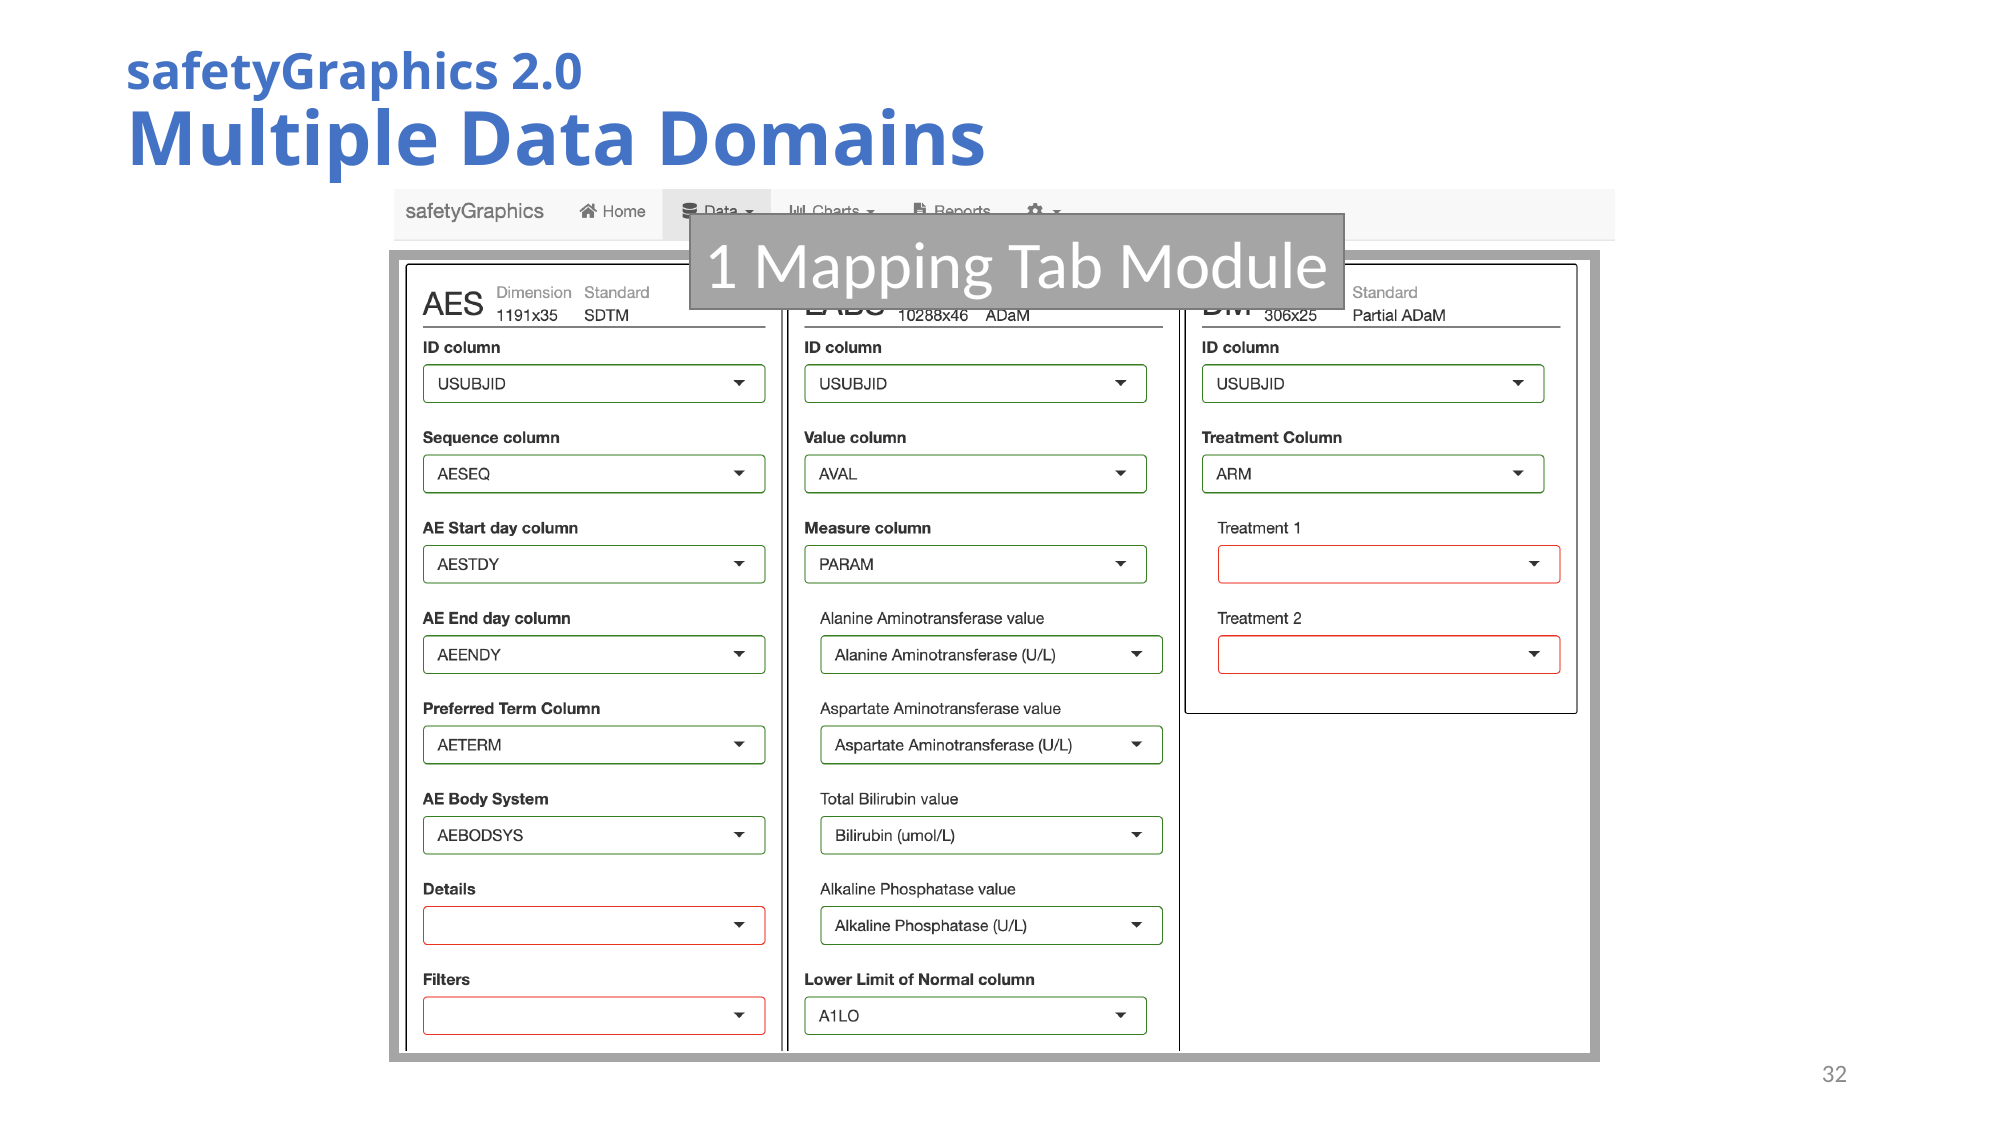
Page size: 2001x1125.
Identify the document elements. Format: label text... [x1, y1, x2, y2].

picture [393, 189, 1615, 1058]
text_box safetyGraphics 2.0 Multiple Data Domains [111, 13, 1837, 189]
slide_number 32 [1412, 1042, 1863, 1103]
